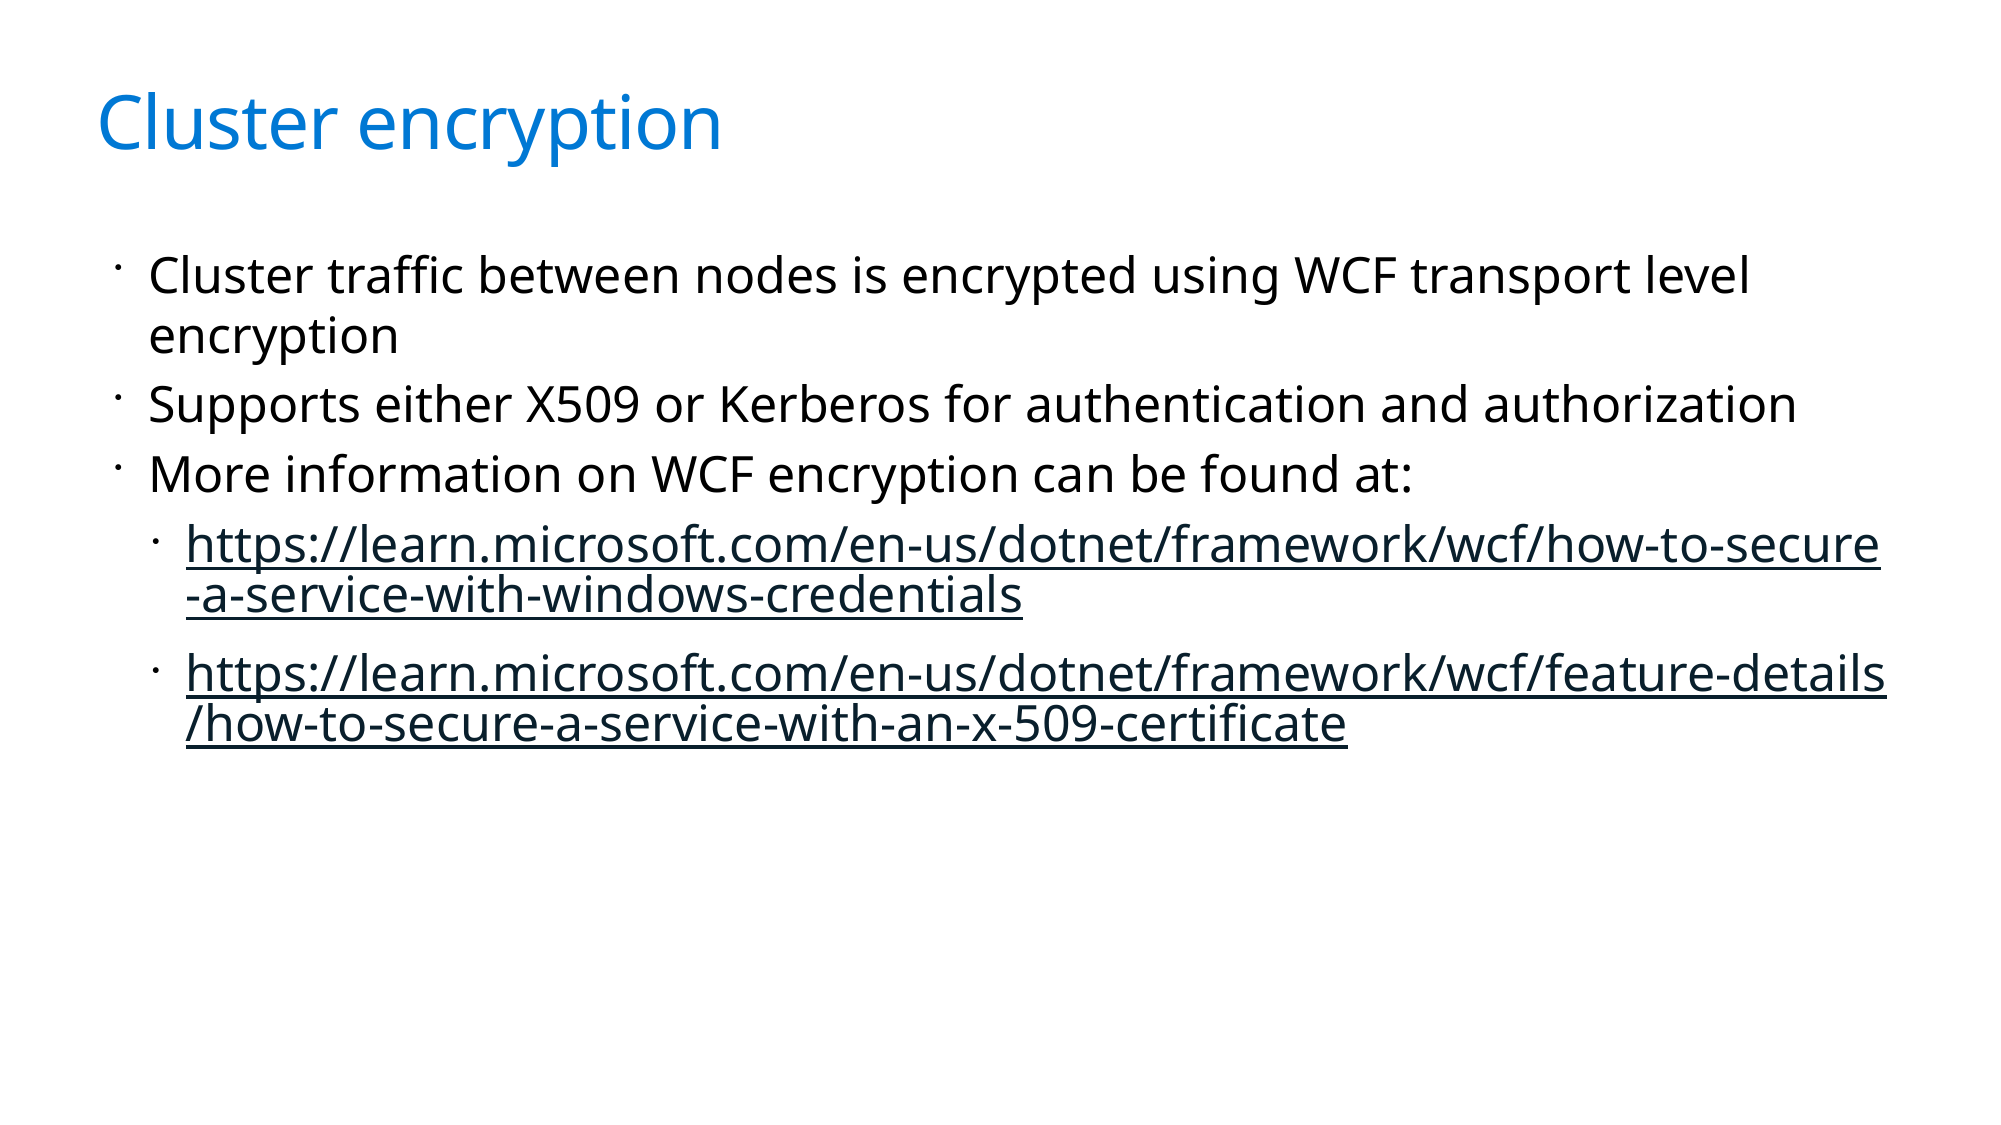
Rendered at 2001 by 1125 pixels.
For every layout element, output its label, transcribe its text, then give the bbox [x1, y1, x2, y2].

title Cluster encryption [96, 75, 1904, 166]
list Cluster traffic between nodes is encrypted using WCF transport level encryption Supports either X509 or Kerberos for authentication and authorization More information on WCF encryption can be found at: https://learn.microsoft.com/en-us/dotnet/framework/wcf/how-to-secure-a-service-with-windows-credentials https://learn.microsoft.com/en-us/dotnet/framework/wcf/feature-details/how-to-secure-a-service-with-an-x-509-certificate [95, 235, 1904, 501]
